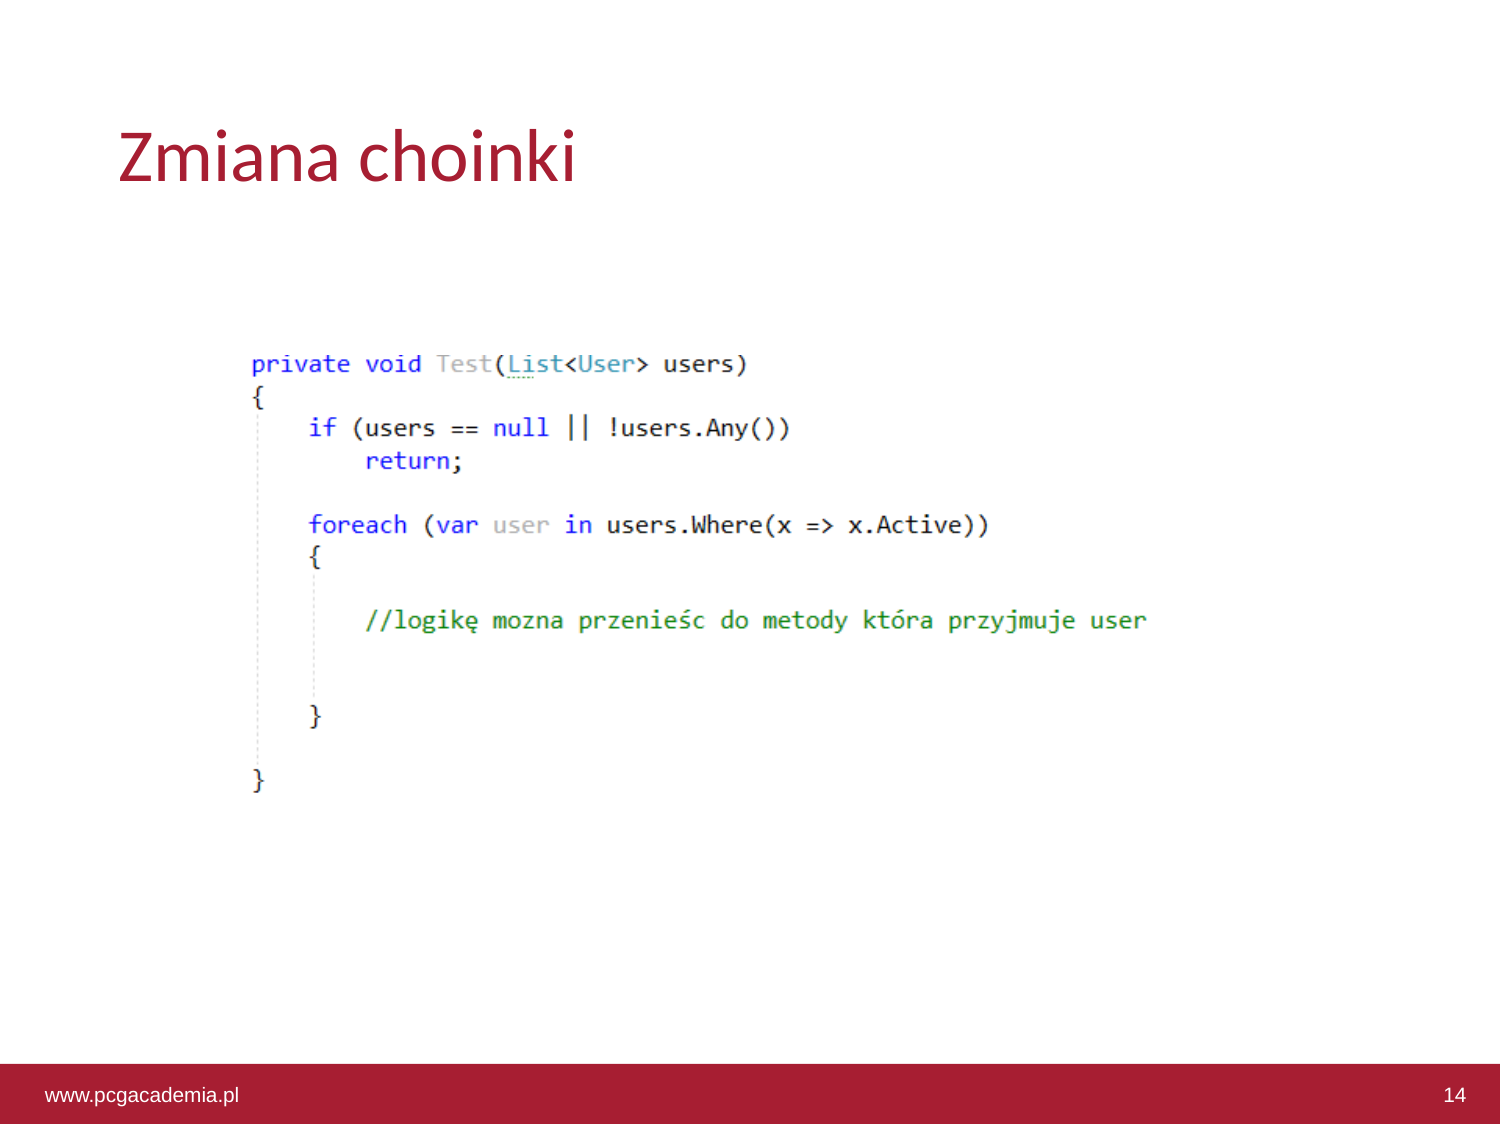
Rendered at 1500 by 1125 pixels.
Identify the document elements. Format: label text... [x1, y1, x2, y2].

slide_number 14 [1143, 1074, 1481, 1104]
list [218, 355, 1209, 807]
footer www.pcgacademia.pl [30, 1074, 1143, 1104]
title Zmiana choinki [103, 109, 1397, 259]
